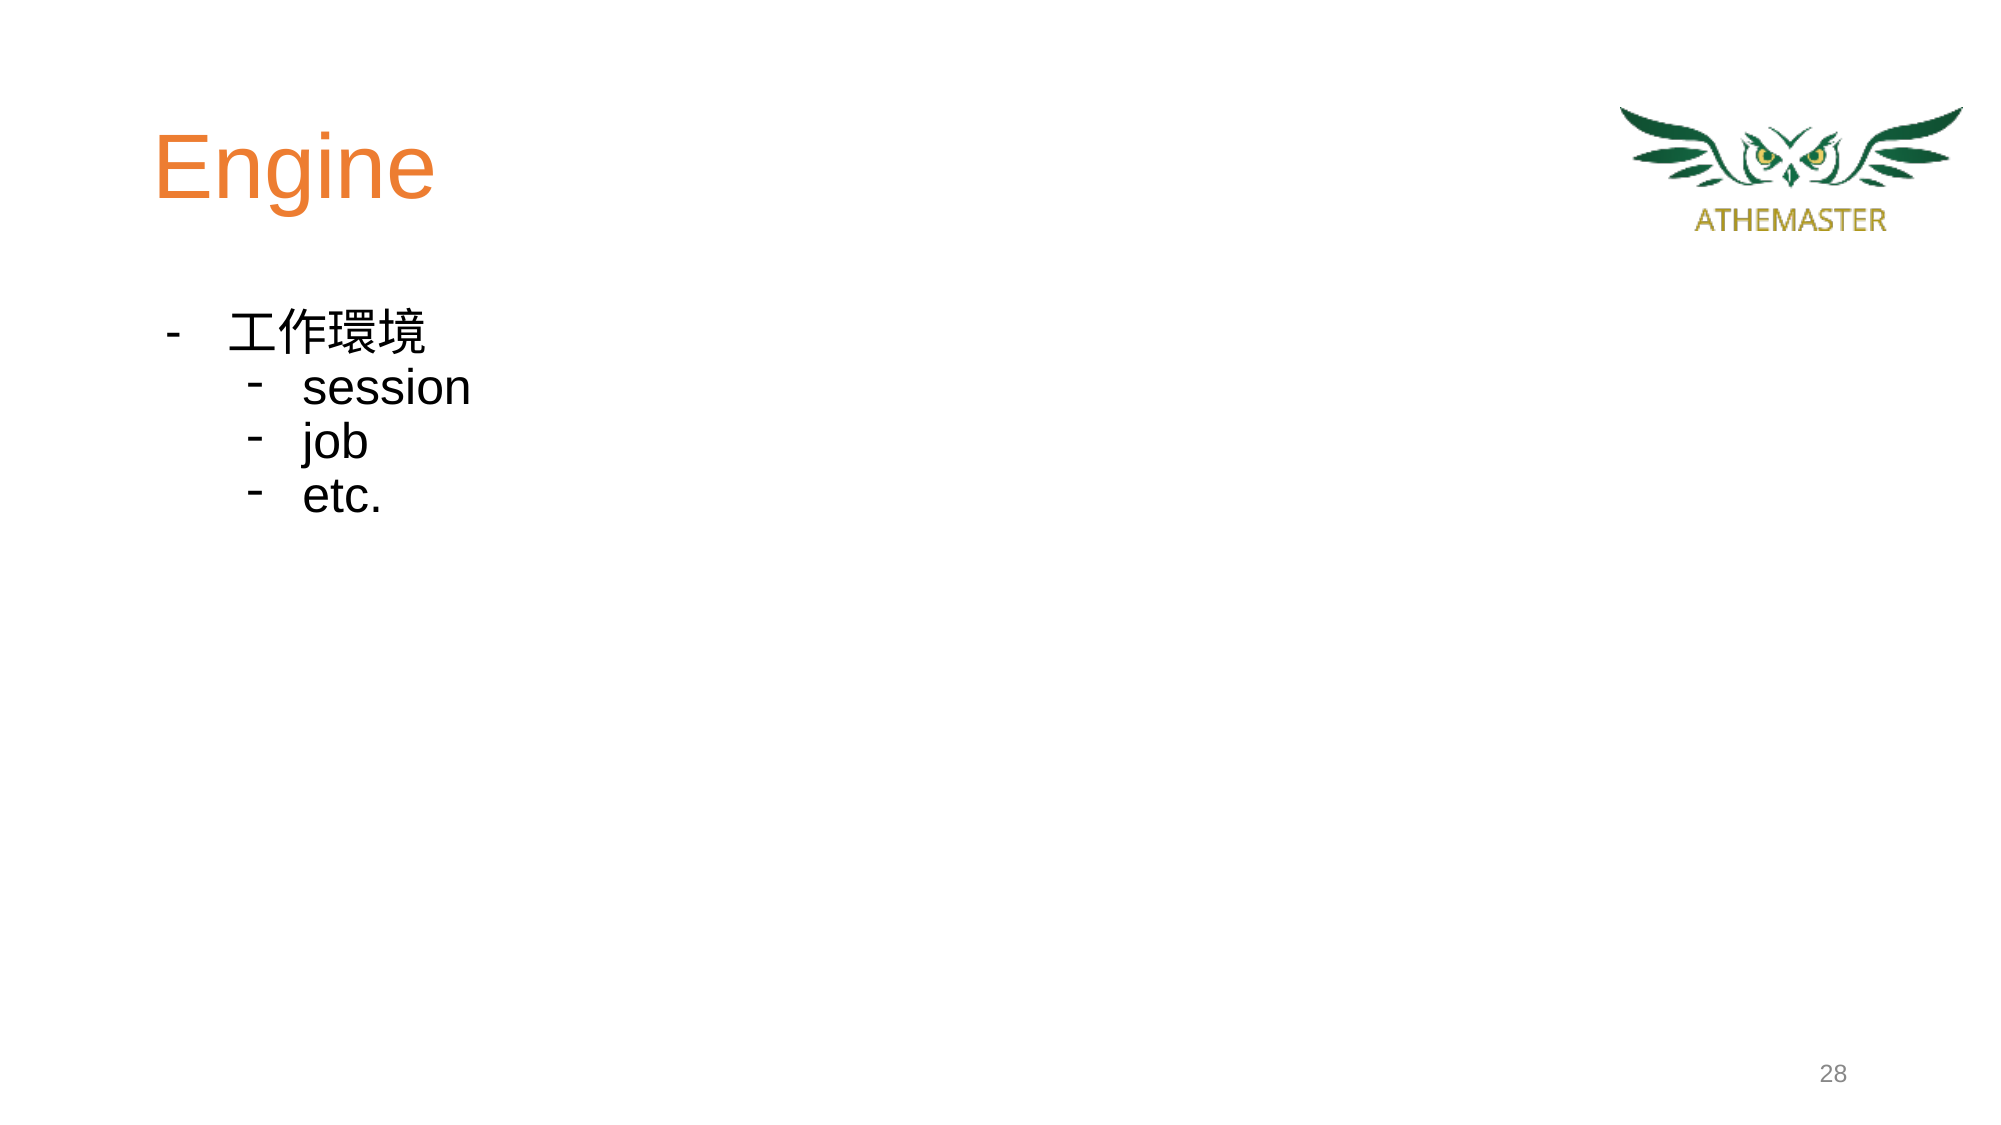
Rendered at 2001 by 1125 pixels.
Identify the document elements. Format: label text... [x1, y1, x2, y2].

picture [1863, 107, 1963, 231]
list 工作環境 session job etc. [137, 299, 1863, 1014]
title Engine [137, 59, 1863, 278]
slide_number ‹#› [1412, 1042, 1863, 1103]
